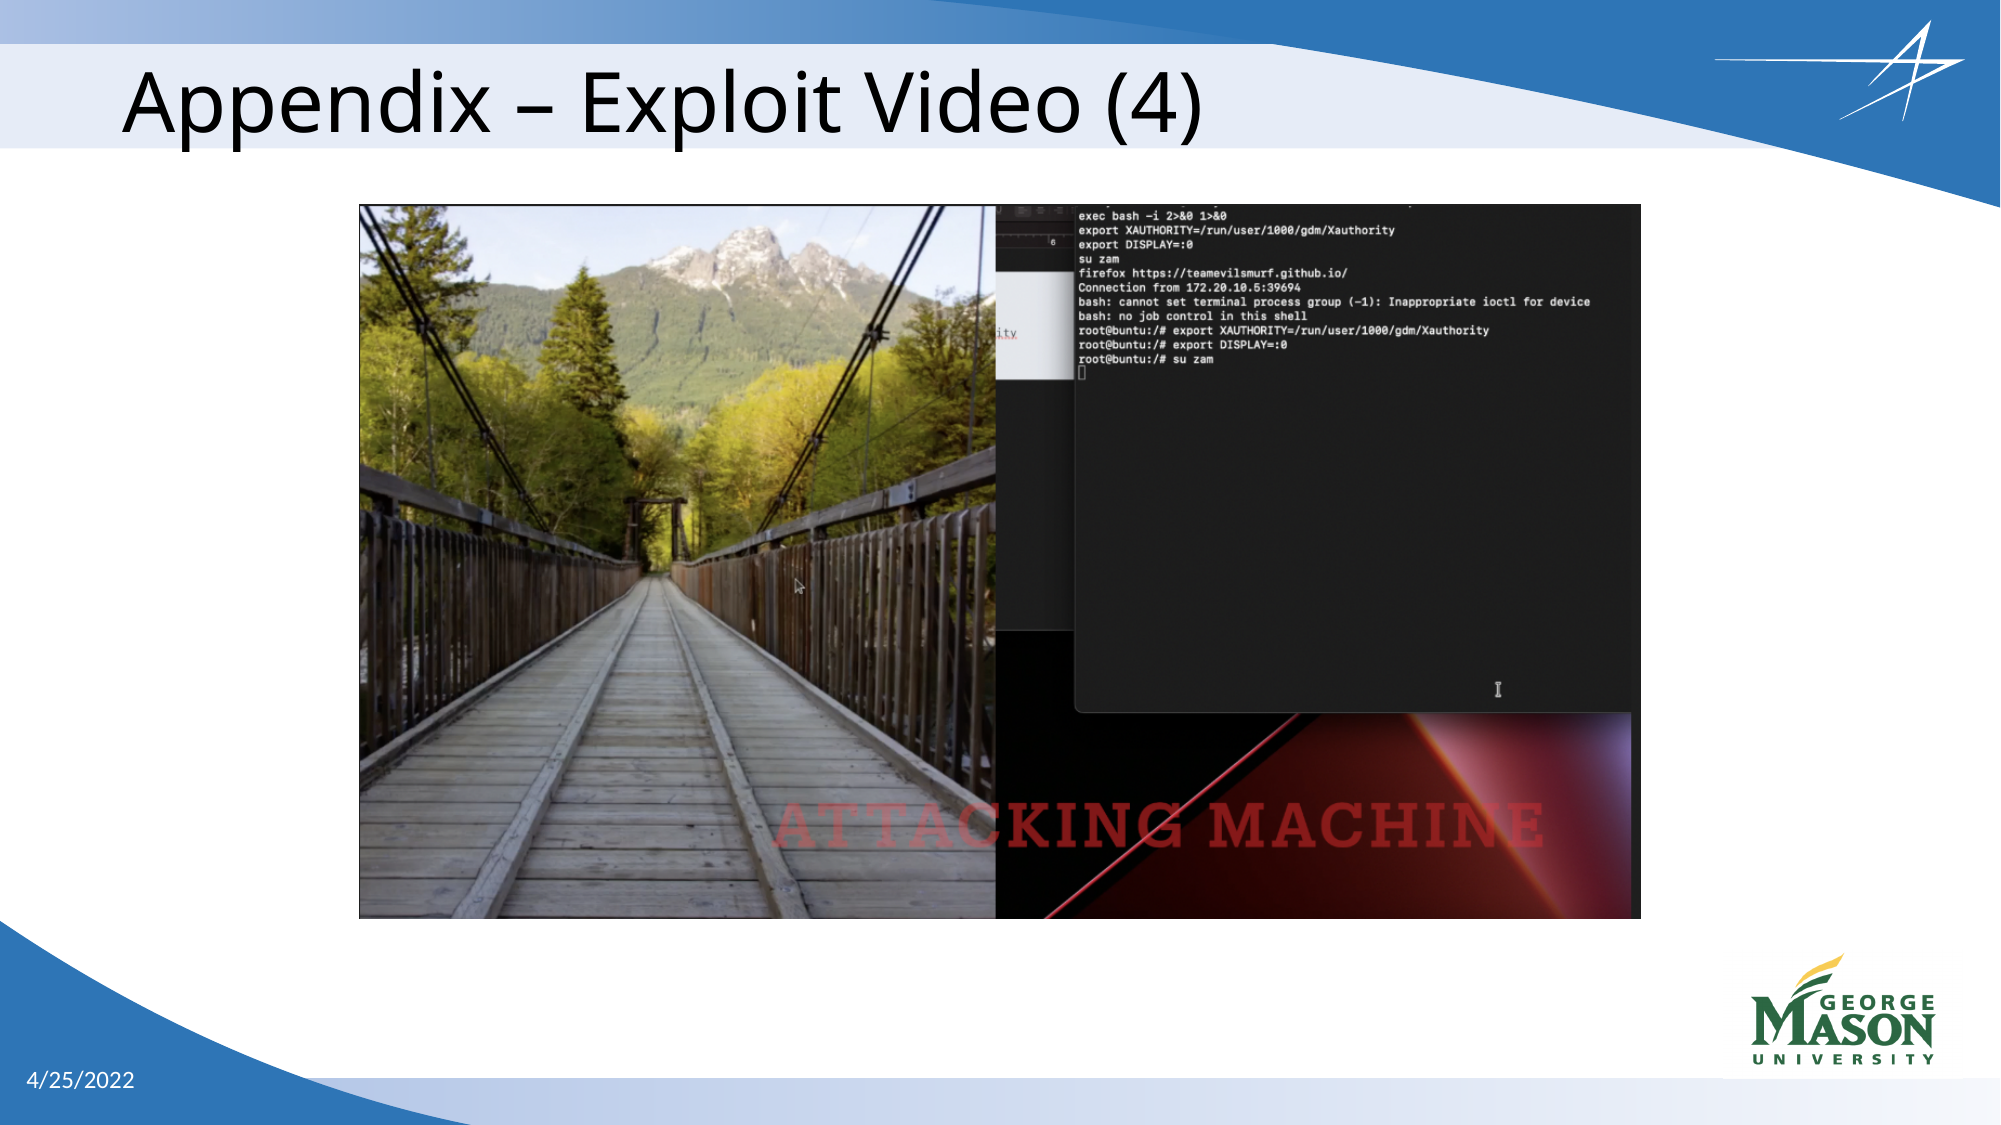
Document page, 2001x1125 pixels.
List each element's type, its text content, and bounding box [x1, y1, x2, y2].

picture [1723, 949, 1963, 1079]
text_box Appendix – Exploit Video (4) [107, 0, 1833, 215]
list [359, 204, 1641, 919]
